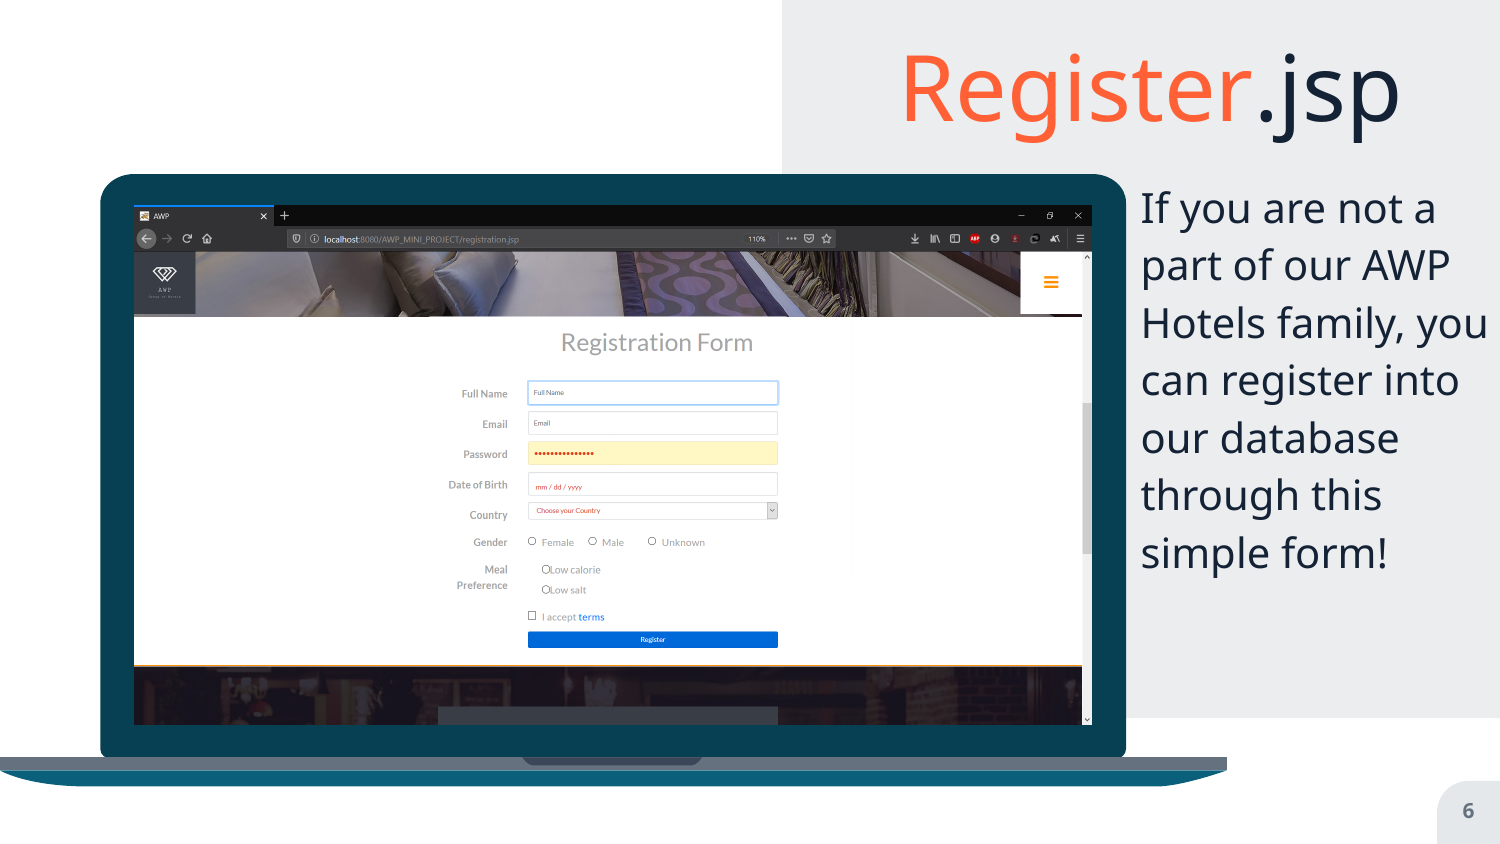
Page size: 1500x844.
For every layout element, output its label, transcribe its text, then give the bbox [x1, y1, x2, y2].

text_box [0, 173, 1227, 787]
title Register.jsp [898, 27, 1438, 142]
list If you are not a part of our AWP Hotels family, you can register into our database through this simple form! [1228, 174, 1490, 734]
picture [134, 205, 1093, 725]
slide_number 6 [1437, 780, 1500, 844]
